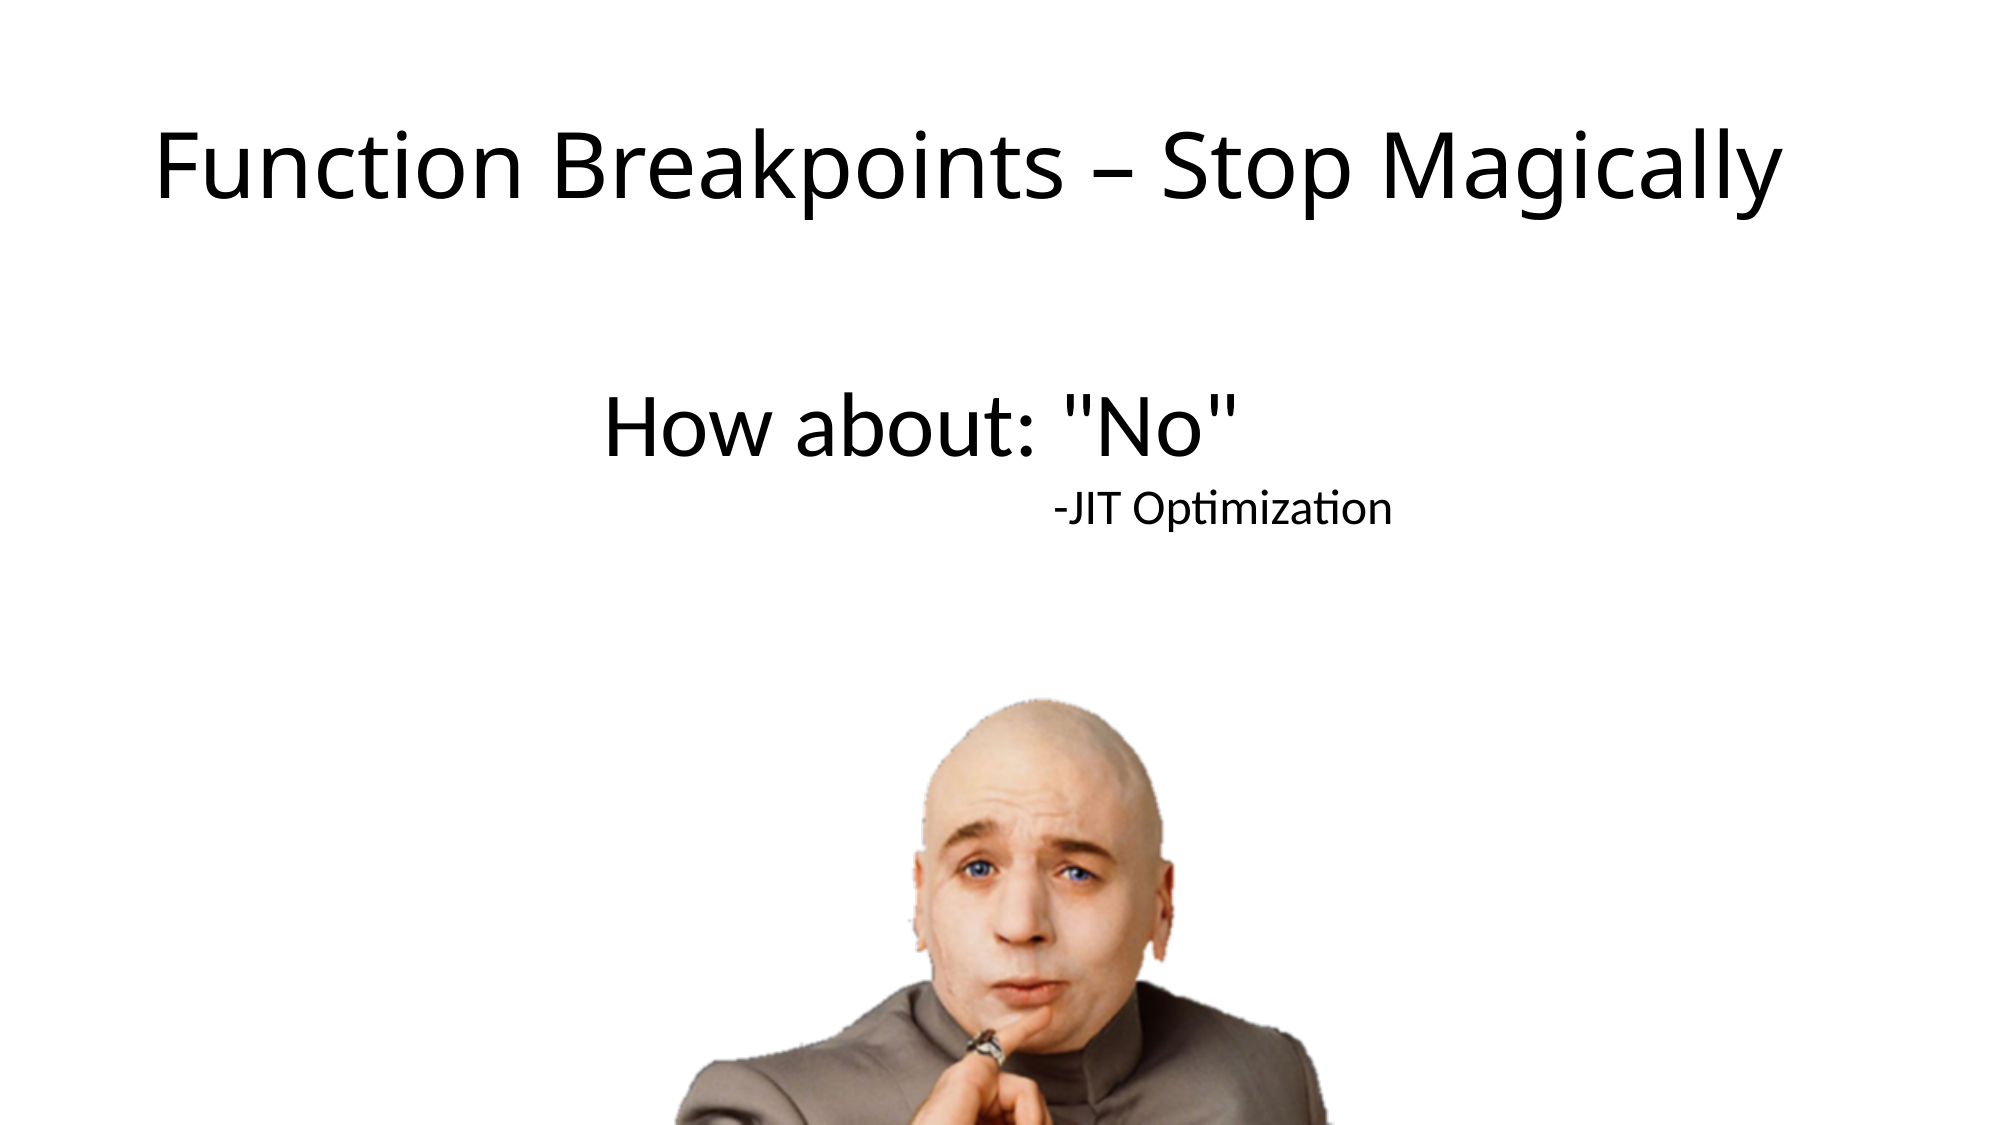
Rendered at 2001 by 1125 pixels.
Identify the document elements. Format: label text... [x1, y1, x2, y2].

picture [665, 692, 1335, 1125]
text_box How about: "No" -JIT Optimization [588, 357, 1412, 542]
title Function Breakpoints – Stop Magically [137, 59, 1863, 278]
